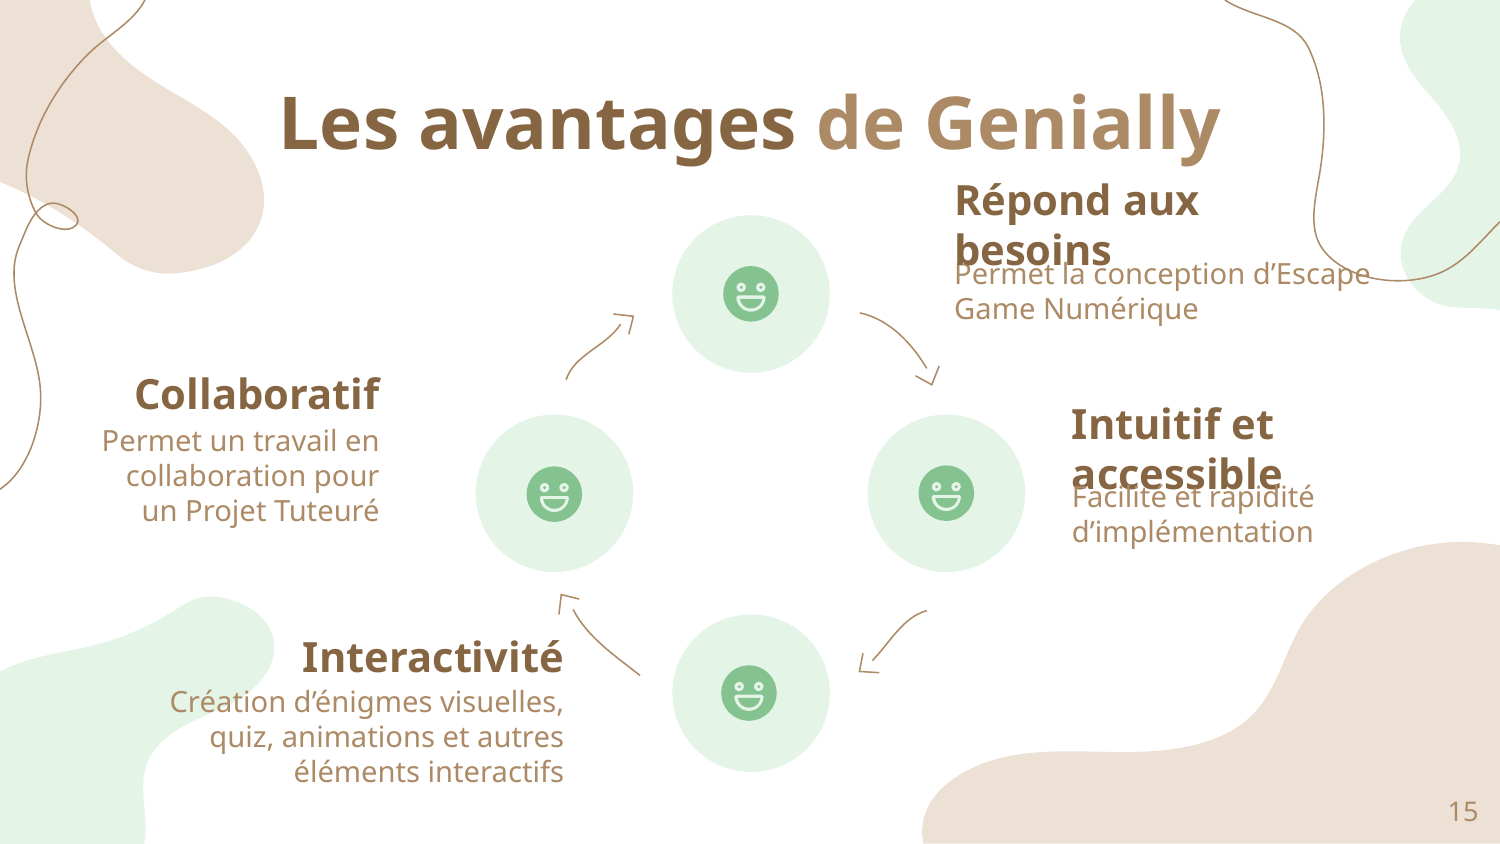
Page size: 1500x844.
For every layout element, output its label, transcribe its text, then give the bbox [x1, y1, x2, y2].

text_box [944, 414, 1026, 573]
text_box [720, 664, 778, 722]
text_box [526, 466, 583, 523]
text_box Facilité et rapidité d’implémentation [1056, 466, 1473, 561]
text_box [672, 685, 830, 772]
text_box [672, 215, 830, 311]
slide_number ‹#› [1403, 779, 1494, 844]
text_box Permet la conception d’Escape Game Numérique [939, 229, 1411, 351]
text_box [558, 312, 940, 676]
text_box Permet un travail en collaboration pour un Projet Tuteuré [81, 420, 395, 530]
text_box Création d’énigmes visuelles, quiz, animations et autres éléments interactifs [136, 675, 580, 796]
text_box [722, 265, 780, 322]
text_box Interactivité [284, 628, 558, 684]
text_box Intuitif et accessible [1056, 420, 1500, 476]
text_box Collaboratif [117, 364, 395, 421]
text_box [475, 414, 553, 573]
title Les avantages de Genially [117, 72, 1383, 167]
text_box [918, 465, 975, 522]
text_box Répond aux besoins [939, 176, 1383, 271]
